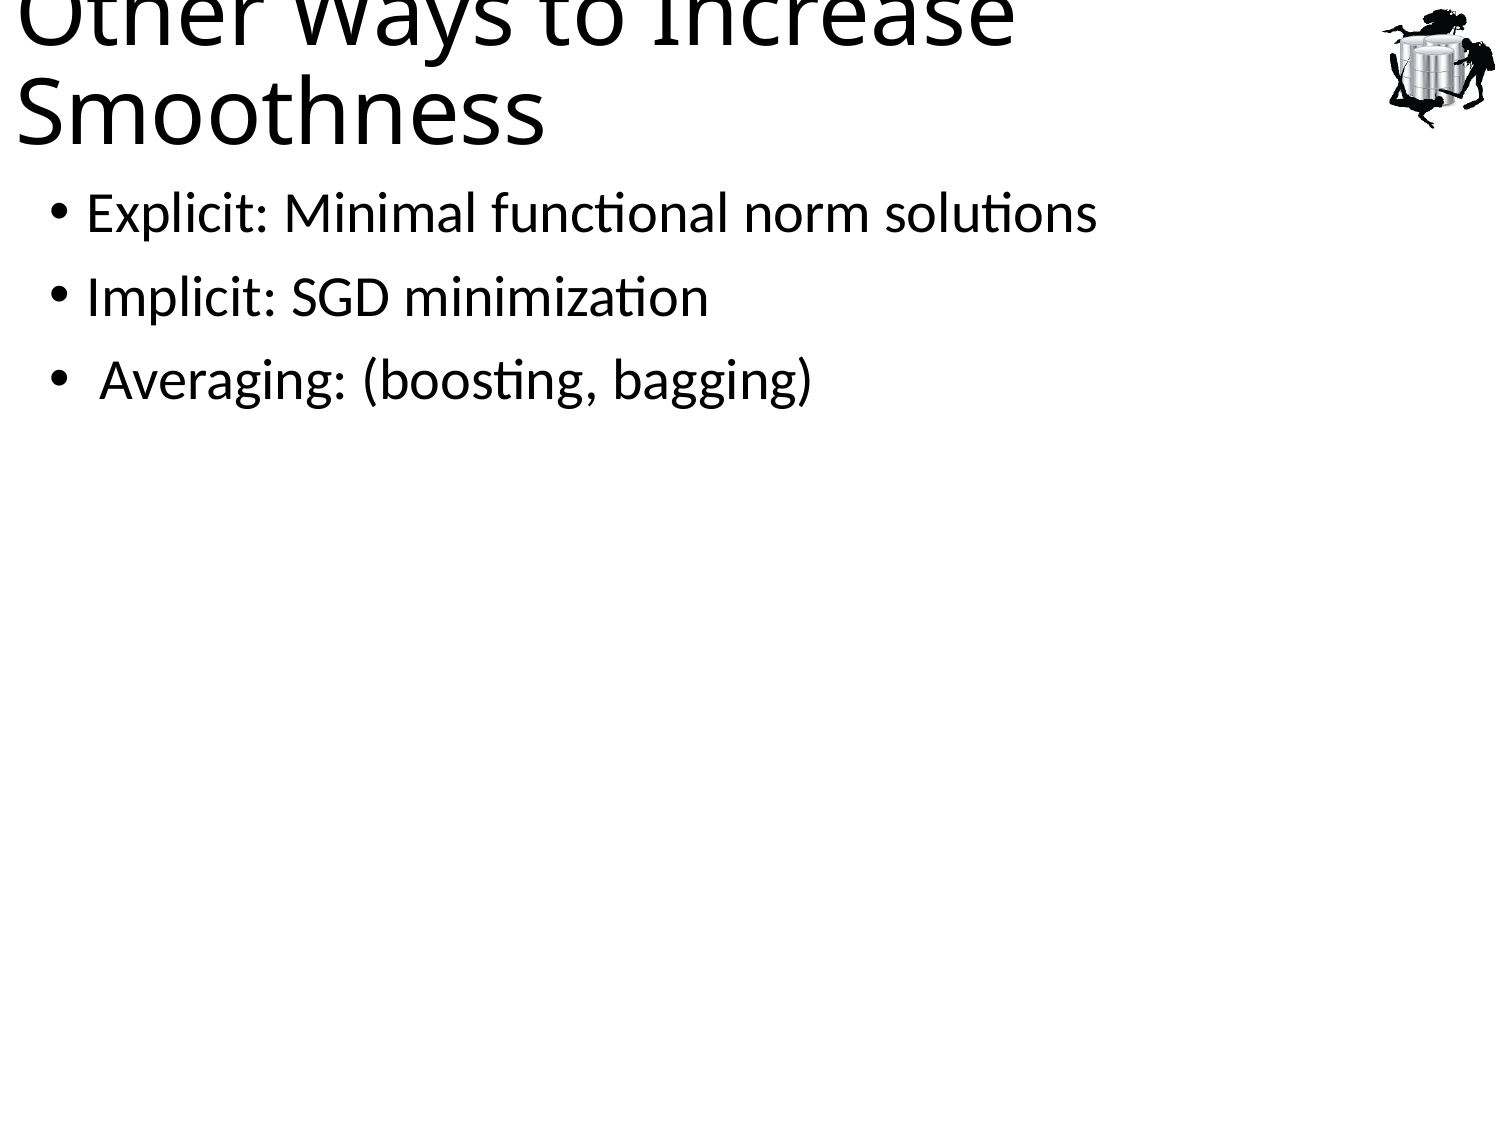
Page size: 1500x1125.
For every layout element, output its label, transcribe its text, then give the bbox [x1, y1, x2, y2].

list Explicit: Minimal functional norm solutions Implicit: SGD minimization Averaging: (boosting, bagging) [34, 174, 1482, 1014]
picture [1377, 5, 1498, 131]
title Other Ways to Increase Smoothness [0, 0, 1377, 131]
